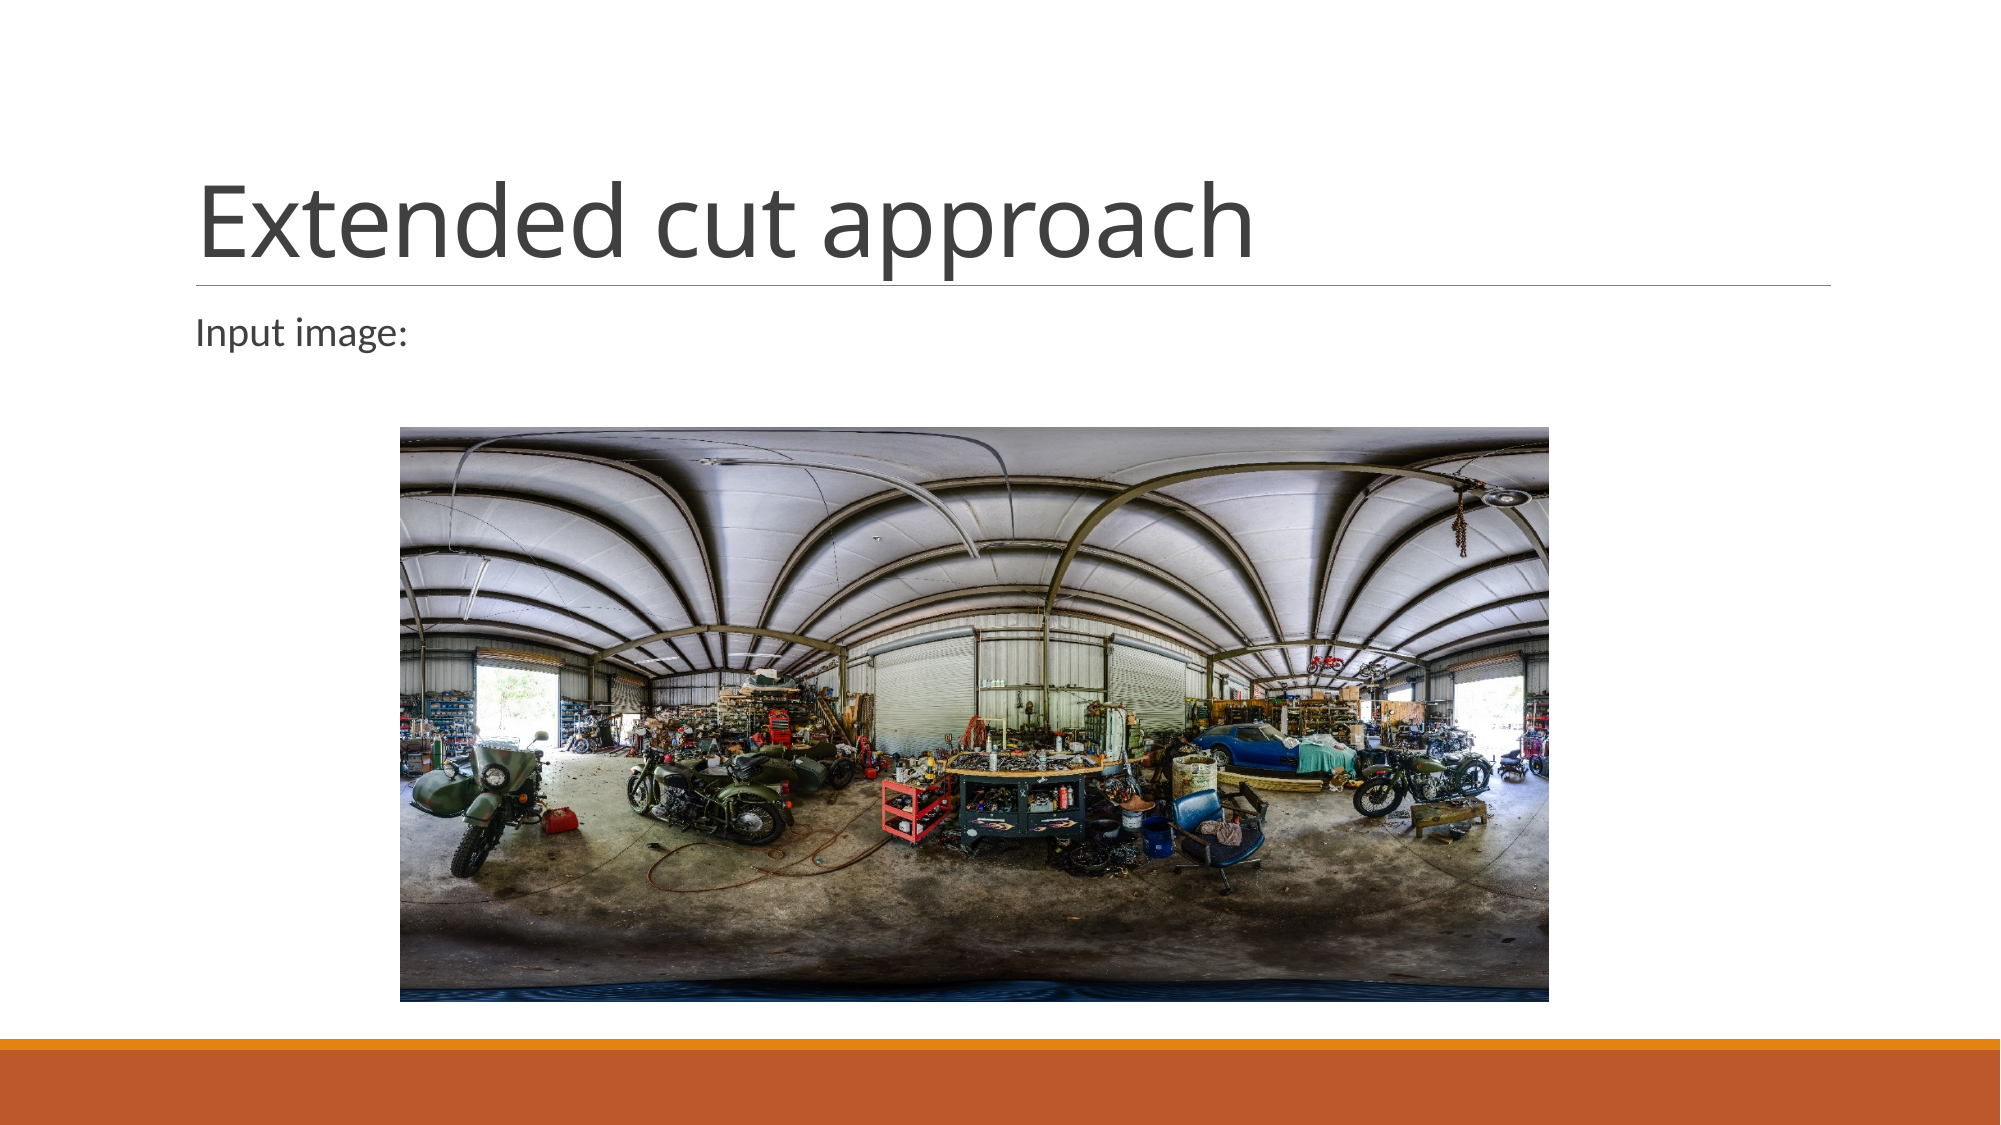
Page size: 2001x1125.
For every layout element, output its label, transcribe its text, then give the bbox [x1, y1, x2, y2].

picture [400, 427, 1549, 1003]
list Input image: [180, 302, 1830, 963]
title Extended cut approach [180, 47, 1830, 285]
